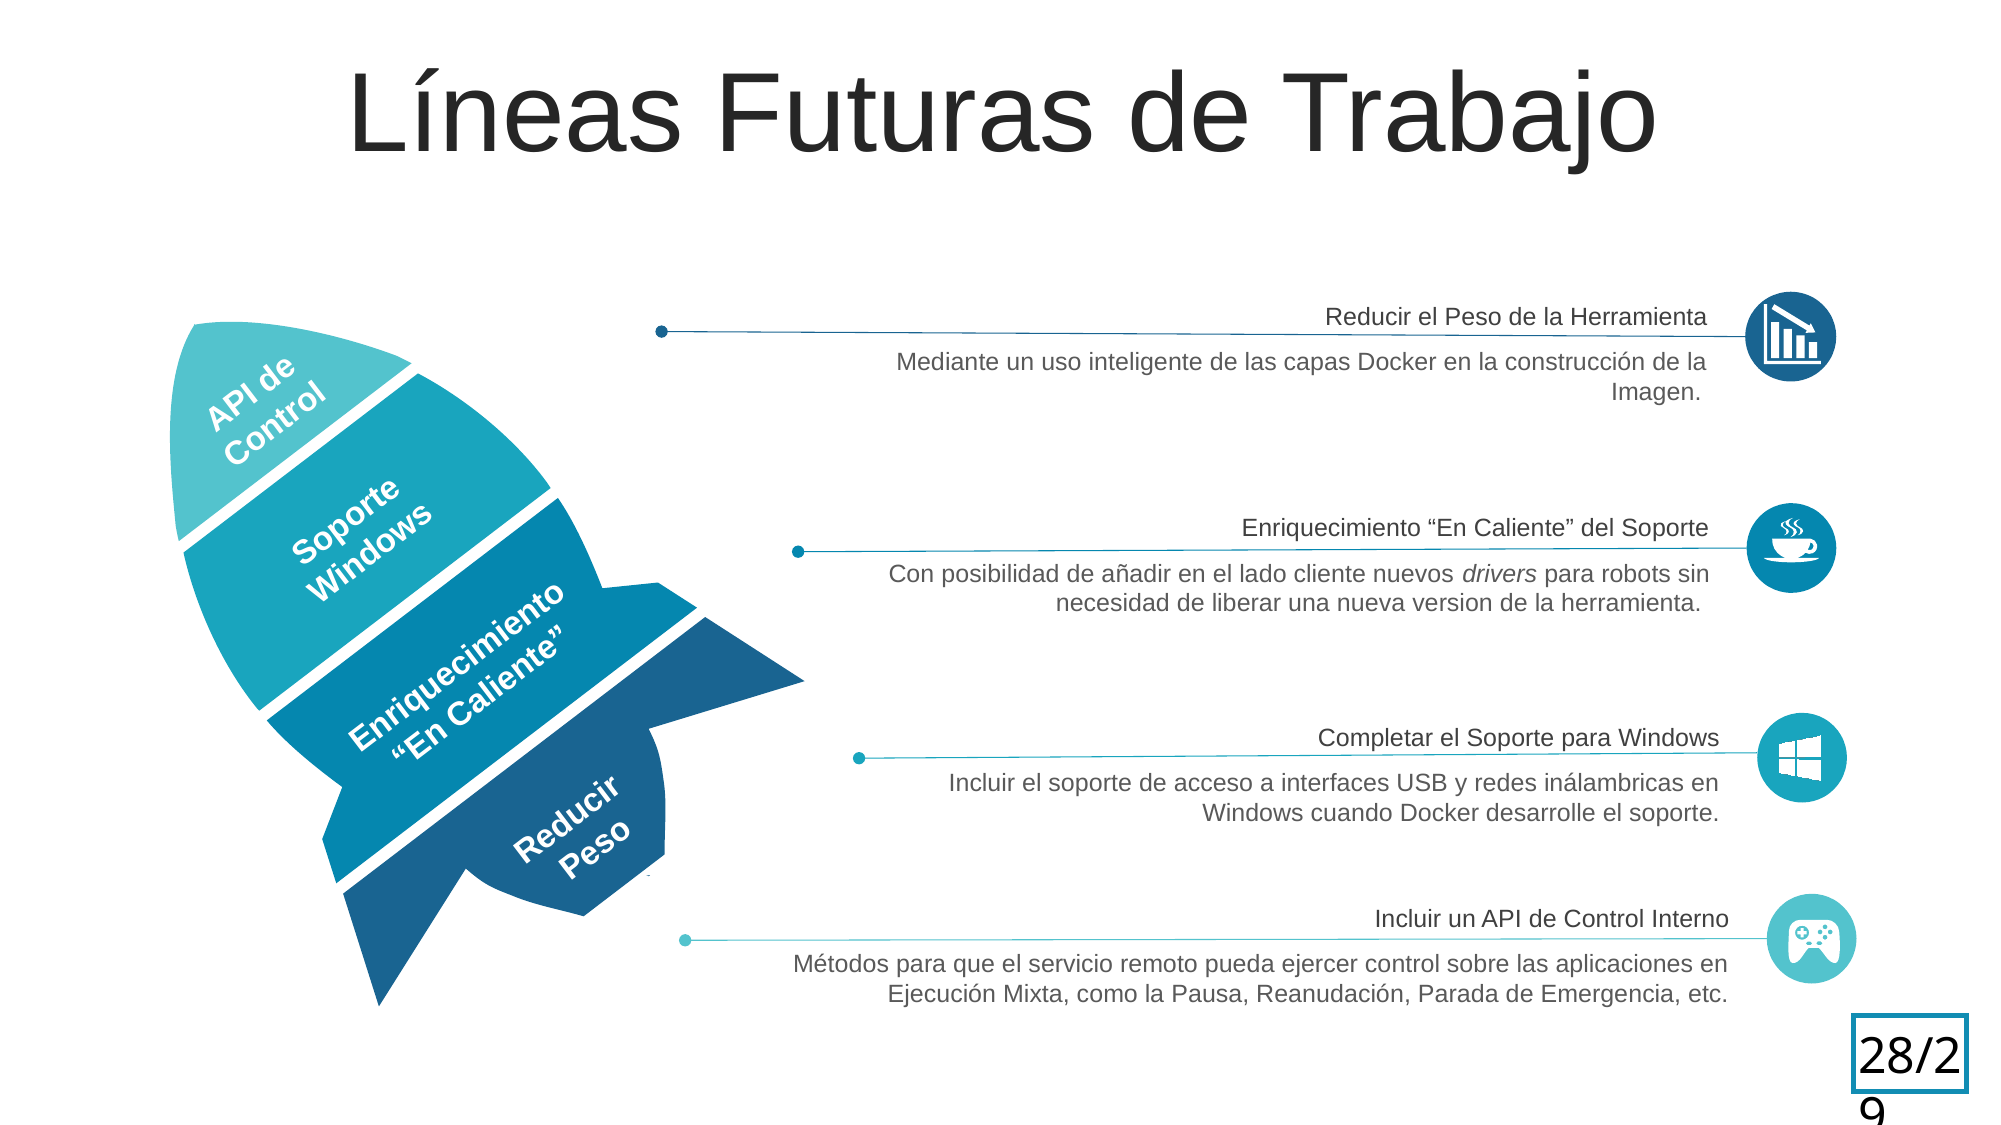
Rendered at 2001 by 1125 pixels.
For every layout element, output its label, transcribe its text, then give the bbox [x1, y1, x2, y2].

text_box 28/29 [1843, 1015, 1979, 1125]
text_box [859, 712, 1847, 836]
picture [1779, 735, 1821, 781]
text_box [1853, 1015, 1967, 1092]
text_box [798, 503, 1837, 626]
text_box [152, 277, 689, 962]
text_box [661, 893, 1857, 1016]
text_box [661, 291, 1837, 414]
list Líneas Futuras de Trabajo [53, 55, 1952, 175]
